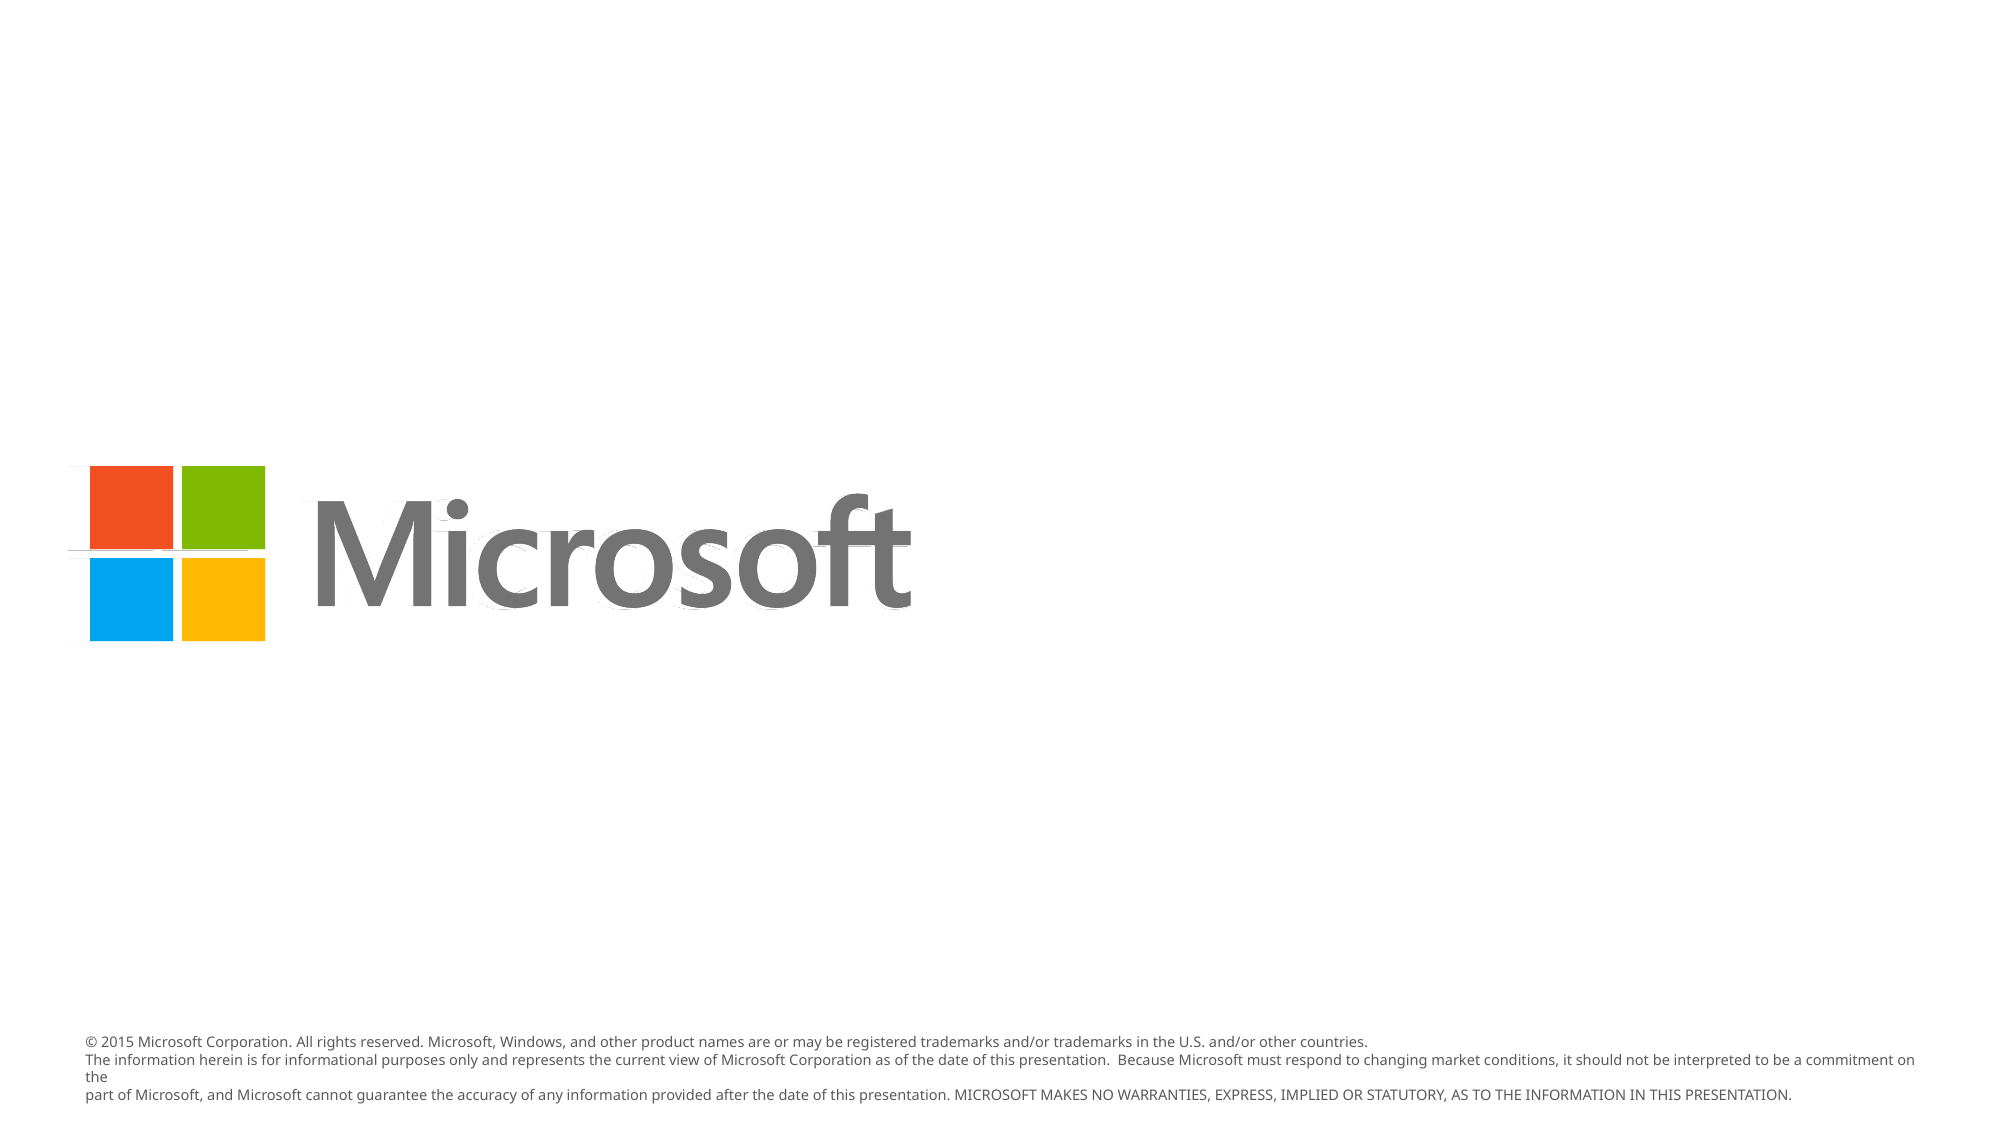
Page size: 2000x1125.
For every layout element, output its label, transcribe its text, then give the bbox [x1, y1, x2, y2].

picture [0, 360, 1025, 748]
text_box © 2015 Microsoft Corporation. All rights reserved. Microsoft, Windows, and other product names are or may be registered trademarks and/or trademarks in the U.S. and/or other countries. The information herein is for informational purposes only and represents the current view of Microsoft Corporation as of the date of this presentation. Because Microsoft must respond to changing market conditions, it should not be interpreted to be a commitment on the part of Microsoft, and Microsoft cannot guarantee the accuracy of any information provided after the date of this presentation. MICROSOFT MAKES NO WARRANTIES, EXPRESS, IMPLIED OR STATUTORY, AS TO THE INFORMATION IN THIS PRESENTATION. [85, 1033, 1919, 1103]
